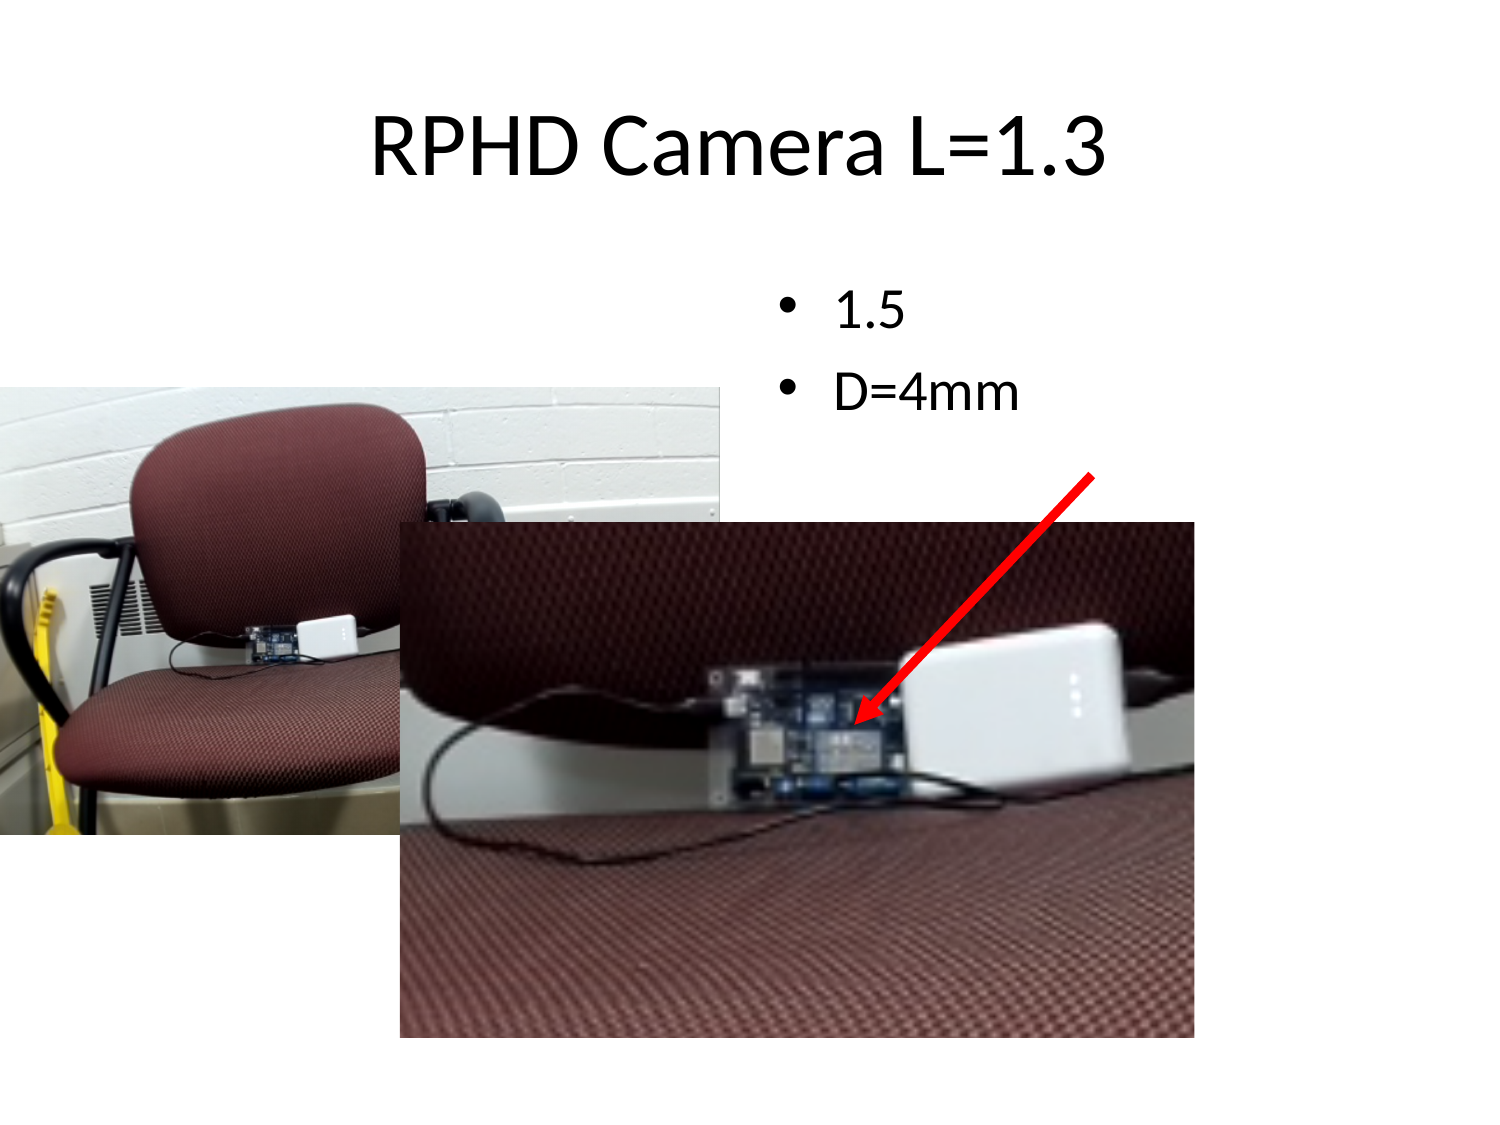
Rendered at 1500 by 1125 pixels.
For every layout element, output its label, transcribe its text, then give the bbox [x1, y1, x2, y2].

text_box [853, 474, 1092, 726]
title RPHD Camera L=1.3 [75, 45, 1425, 233]
list 1.5 D=4mm [762, 262, 1425, 1005]
picture [0, 387, 1195, 1038]
